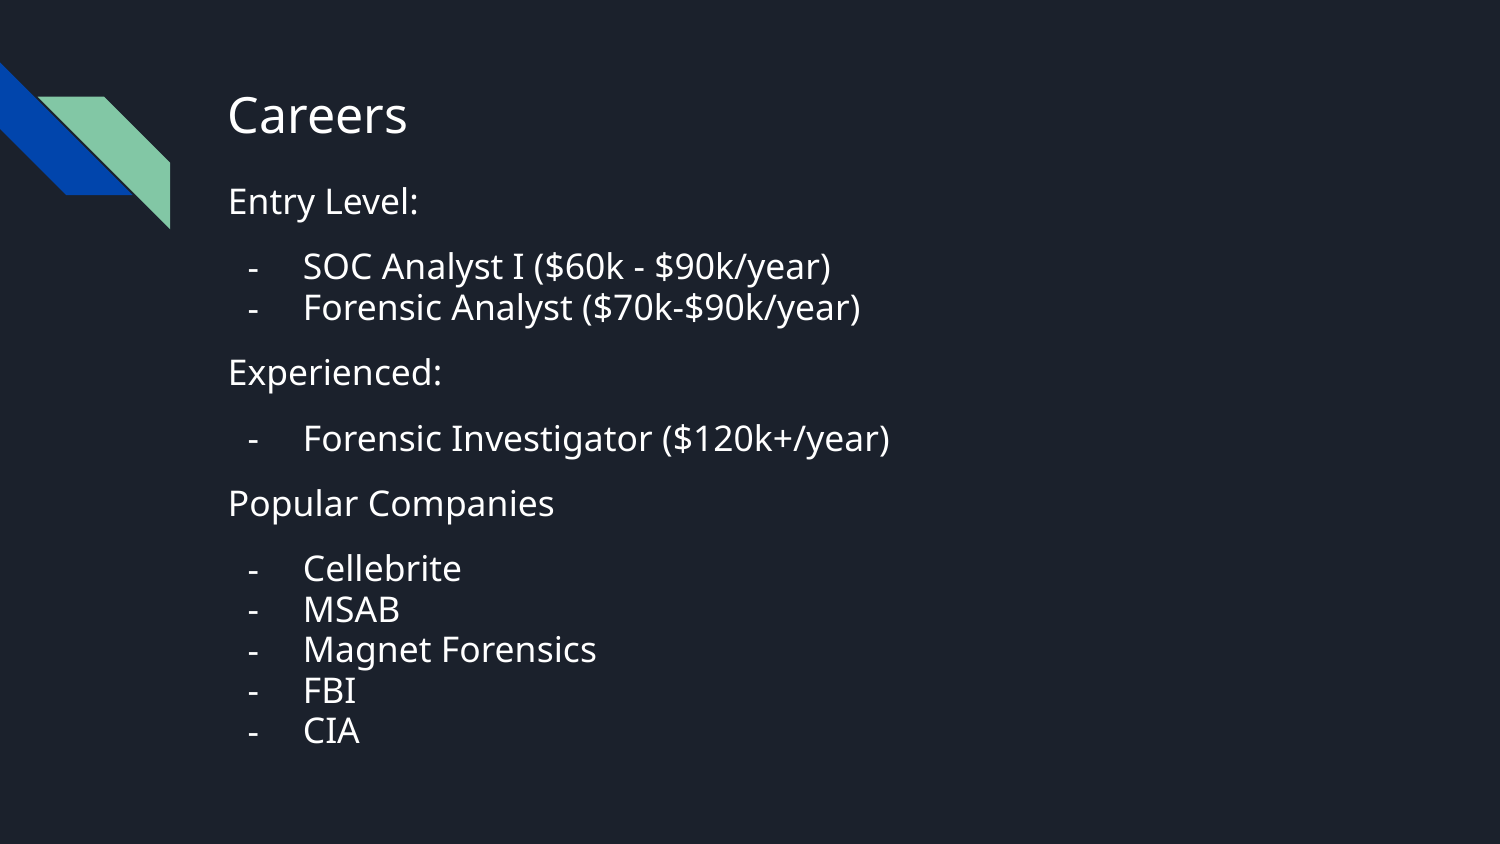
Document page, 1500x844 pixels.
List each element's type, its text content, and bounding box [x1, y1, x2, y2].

title Careers [212, 64, 1368, 167]
list Entry Level: SOC Analyst I ($60k - $90k/year) Forensic Analyst ($70k-$90k/year) Experienced: Forensic Investigator ($120k+/year) Popular Companies Cellebrite MSAB Magnet Forensics FBI CIA [212, 167, 1368, 774]
